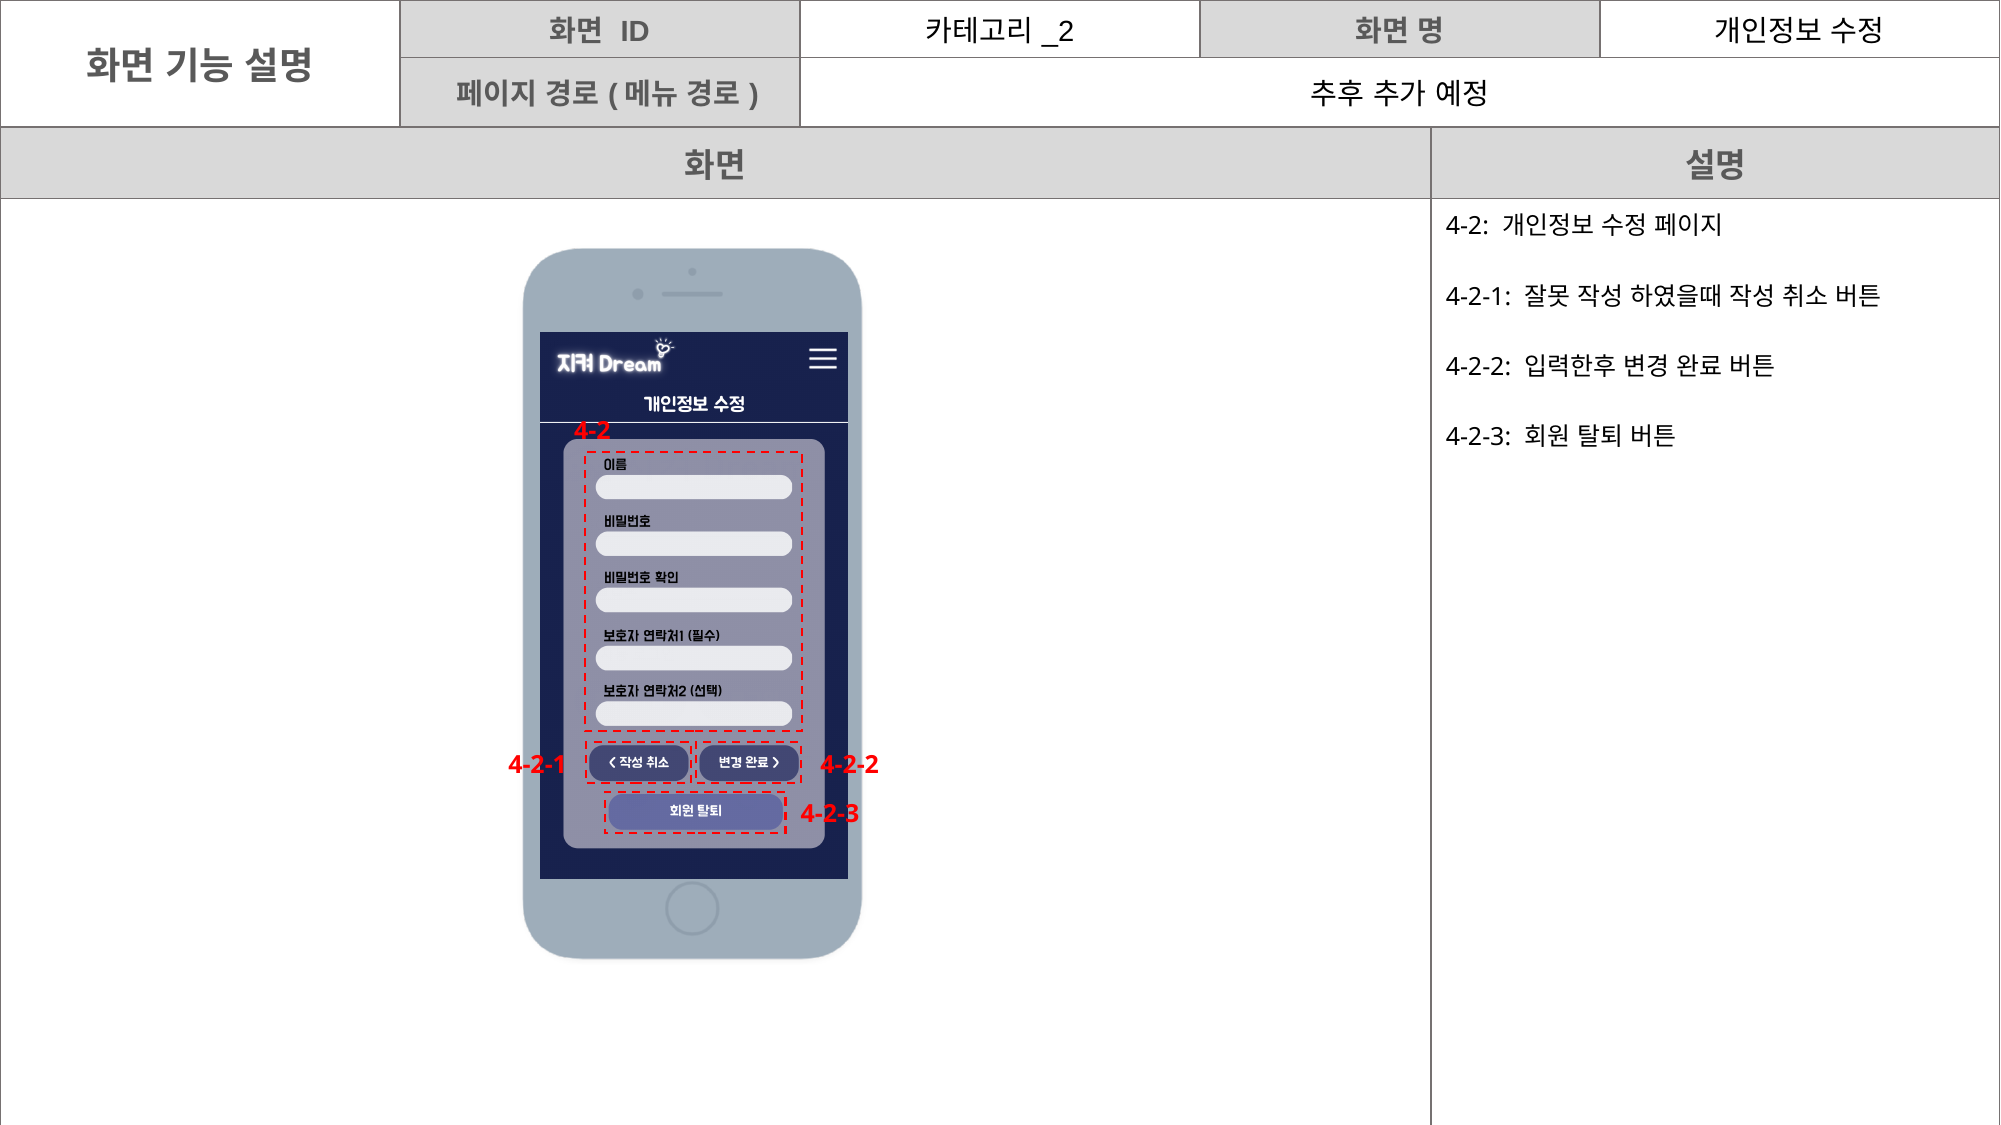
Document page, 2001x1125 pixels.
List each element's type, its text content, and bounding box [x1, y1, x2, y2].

table_cell 4-2: 개인정보 수정 페이지 4-2-1: 잘못 작성 하였을때 작성 취소 버튼 4-2-2: 입력한후 변경 완료 버튼 4-2-3: 회원 탈퇴 버튼 [1432, 199, 1999, 1125]
table_cell 페이지 경로(메뉴 경로) [401, 58, 799, 126]
table_header 화면 명 [1201, 1, 1599, 57]
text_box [493, 229, 911, 965]
table_cell 화면 [1, 128, 1430, 198]
table_header 개인정보 수정 [1601, 1, 1999, 57]
table_header 화면 기능 설명 [1, 1, 399, 126]
table_header 화면 ID [401, 1, 799, 57]
table_cell 추후 추가 예정 [801, 58, 1999, 126]
table_header 카테고리_2 [801, 1, 1199, 57]
table_cell 설명 [1432, 128, 1999, 198]
table_cell [1, 199, 1430, 1125]
